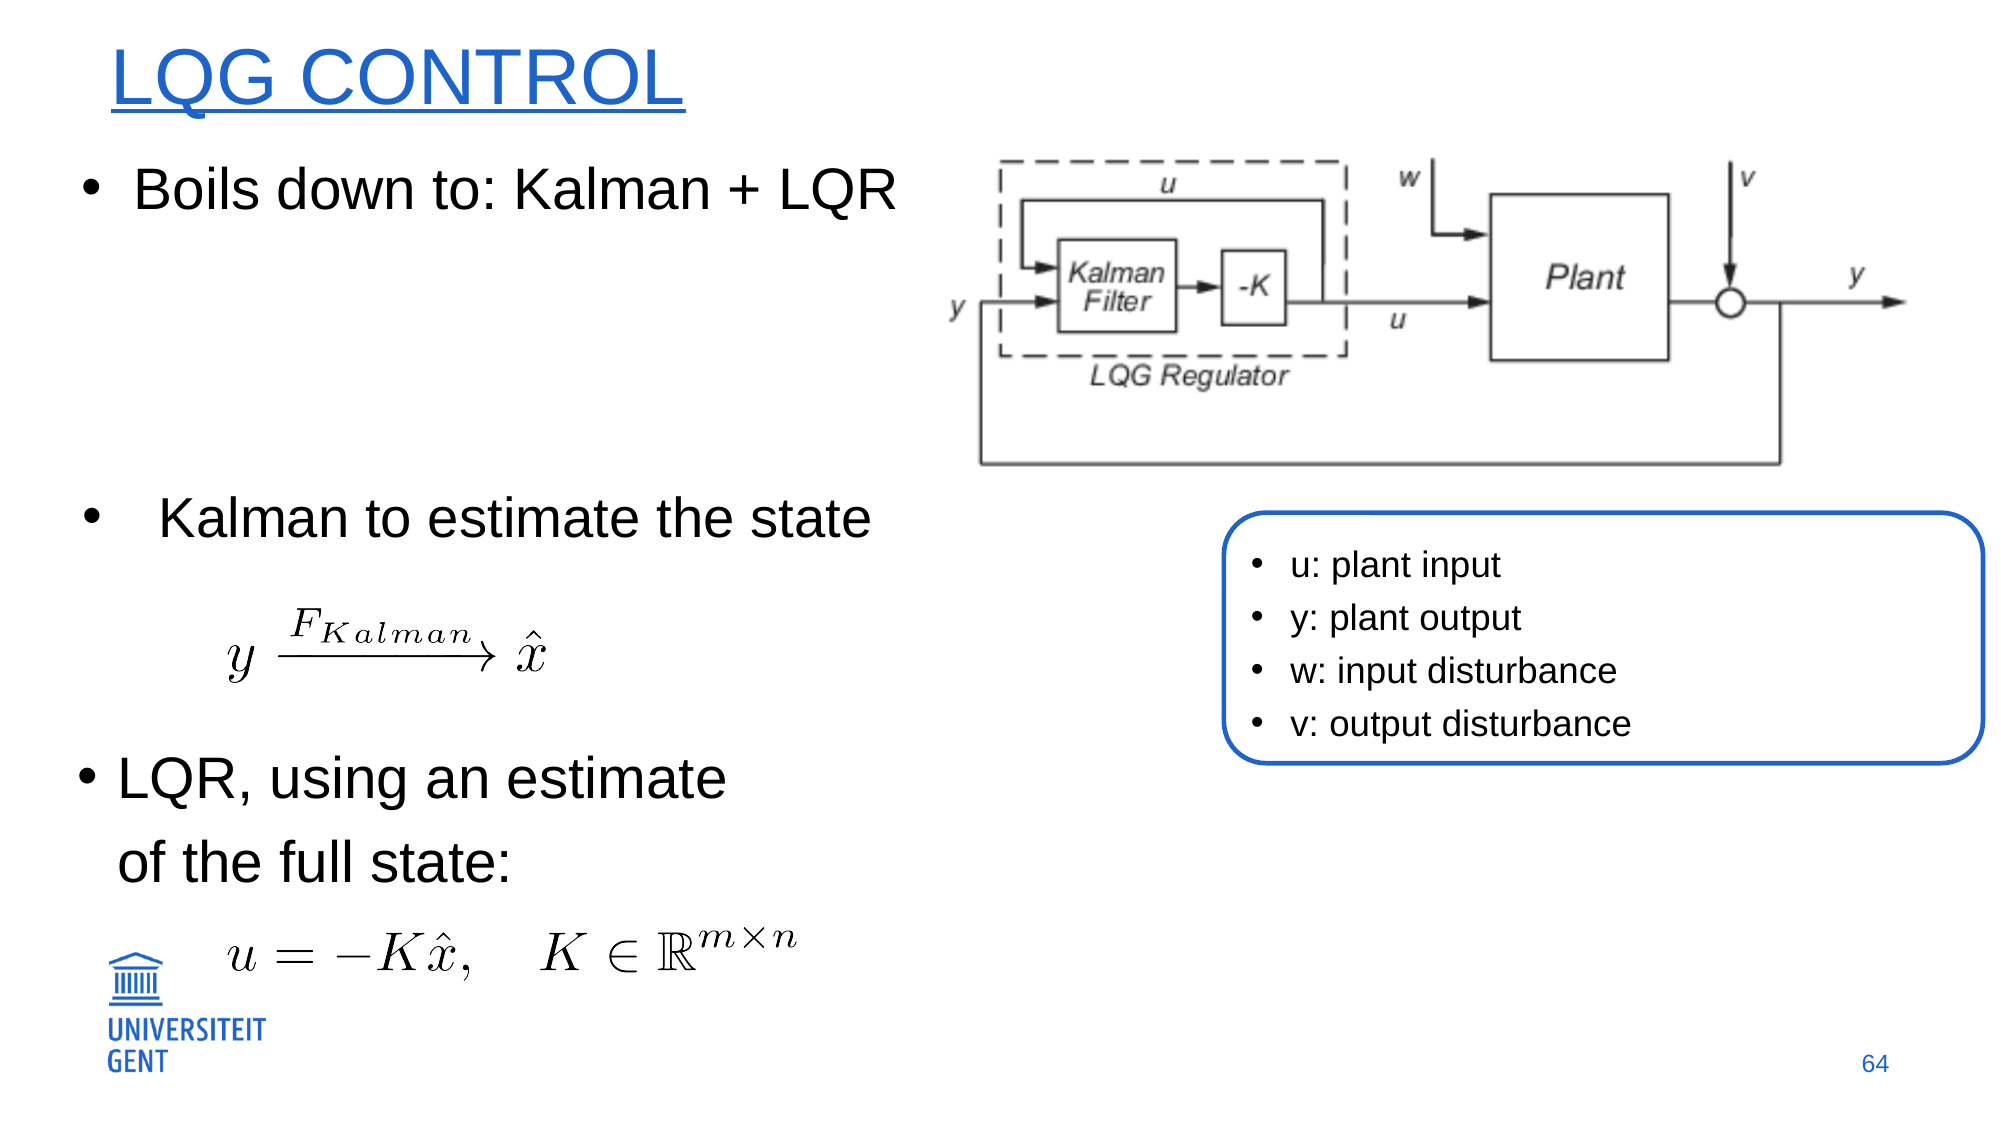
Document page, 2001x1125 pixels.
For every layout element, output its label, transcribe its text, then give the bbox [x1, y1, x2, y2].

picture [934, 141, 1961, 481]
text_box u: plant input y: plant output w: input disturbance v: output disturbance [1222, 511, 1984, 765]
list Boils down to: Kalman + LQR [57, 129, 1868, 230]
title LQG control [95, 29, 1908, 129]
text_box Kalman to estimate the state [57, 462, 905, 563]
text_box LQR, using an estimate of the full state: [62, 718, 756, 902]
picture [55, 911, 797, 1125]
picture [226, 608, 546, 683]
slide_number 64 [1798, 1032, 1905, 1092]
